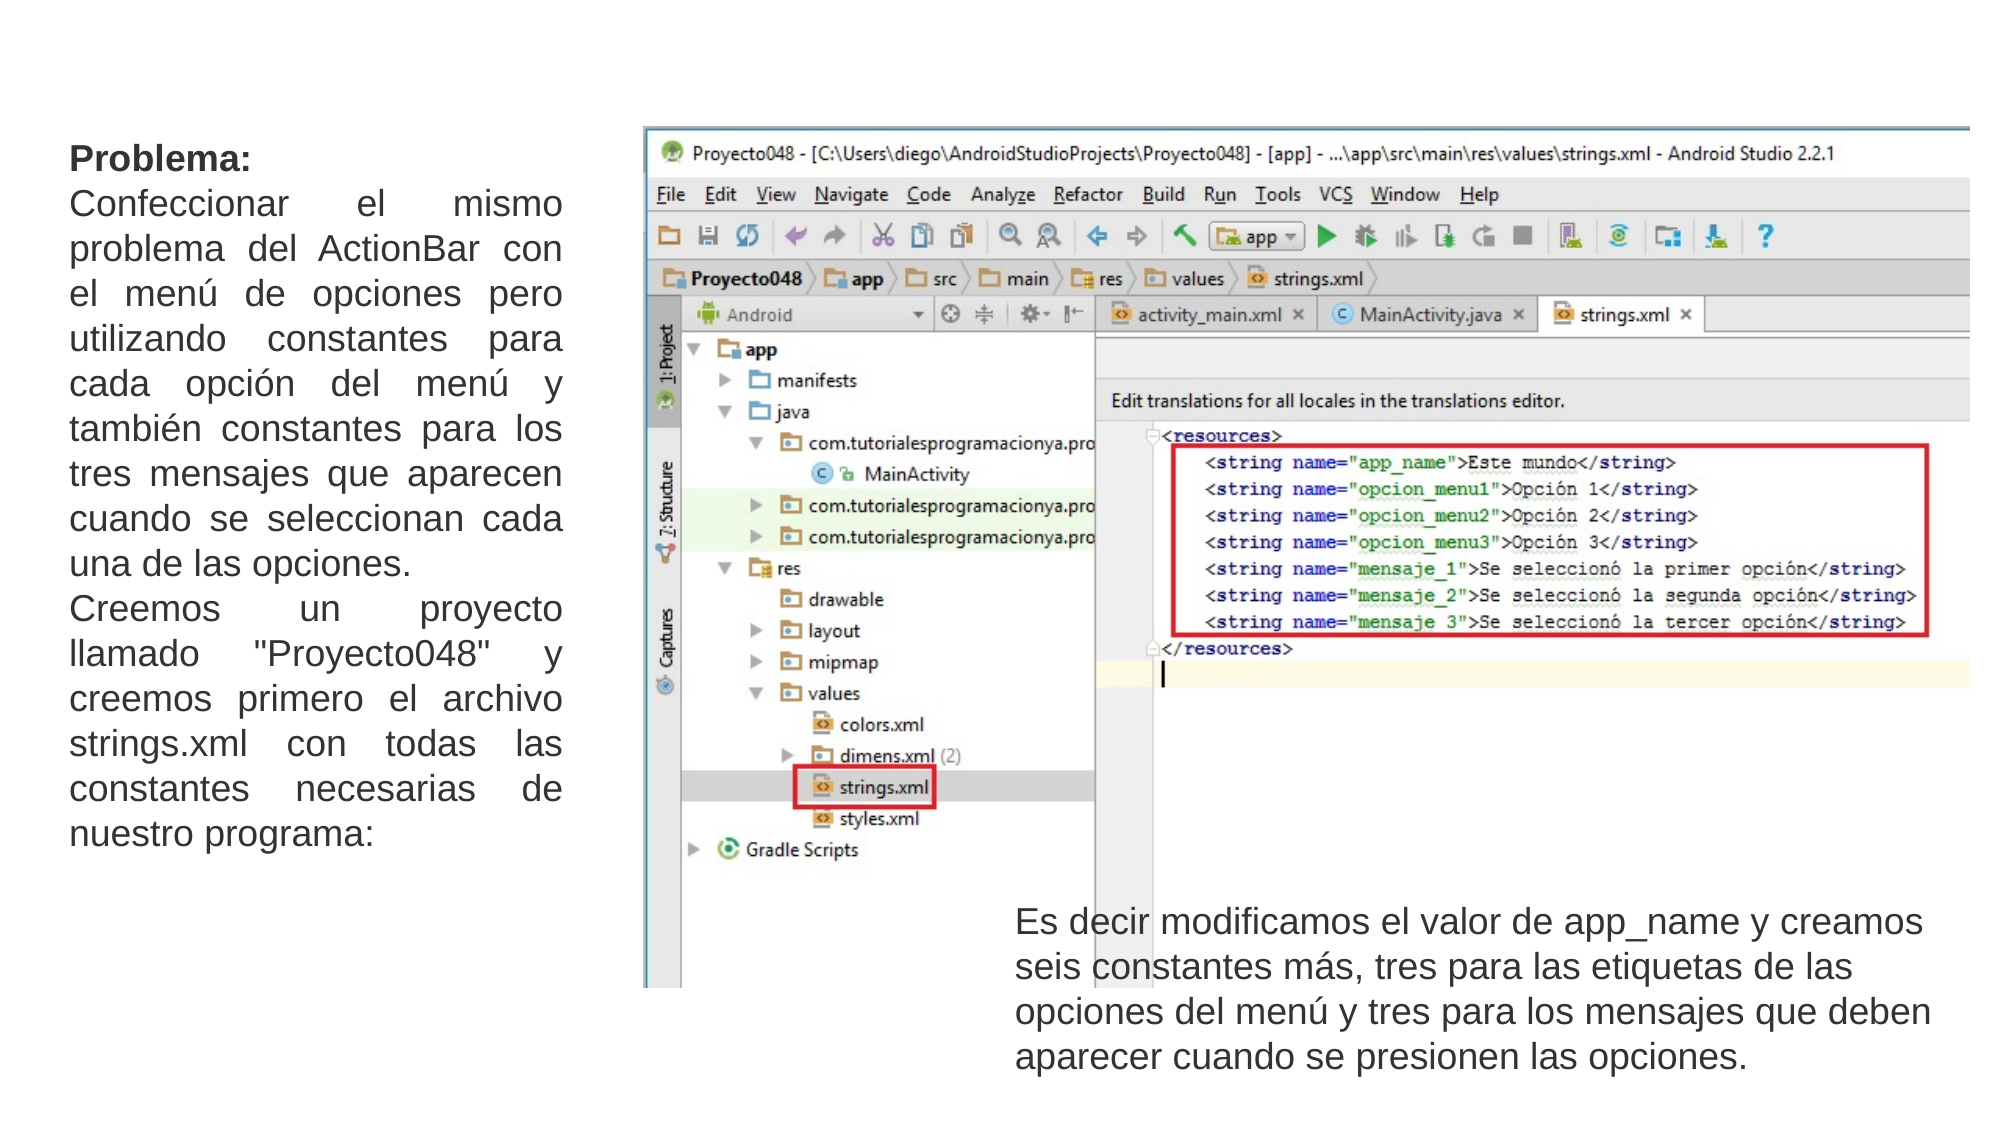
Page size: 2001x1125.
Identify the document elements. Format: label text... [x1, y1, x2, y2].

text_box Problema: Confeccionar el mismo problema del ActionBar con el menú de opciones pero utilizando constantes para cada opción del menú y también constantes para los tres mensajes que aparecen cuando se seleccionan cada una de las opciones. Creemos un proyecto llamado "Proyecto048" y creemos primero el archivo strings.xml con todas las constantes necesarias de nuestro programa: [54, 126, 578, 862]
picture [643, 126, 1970, 988]
text_box Es decir modificamos el valor de app_name y creamos seis constantes más, tres para las etiquetas de las opciones del menú y tres para los mensajes que deben aparecer cuando se presionen las opciones. [999, 889, 2000, 1085]
